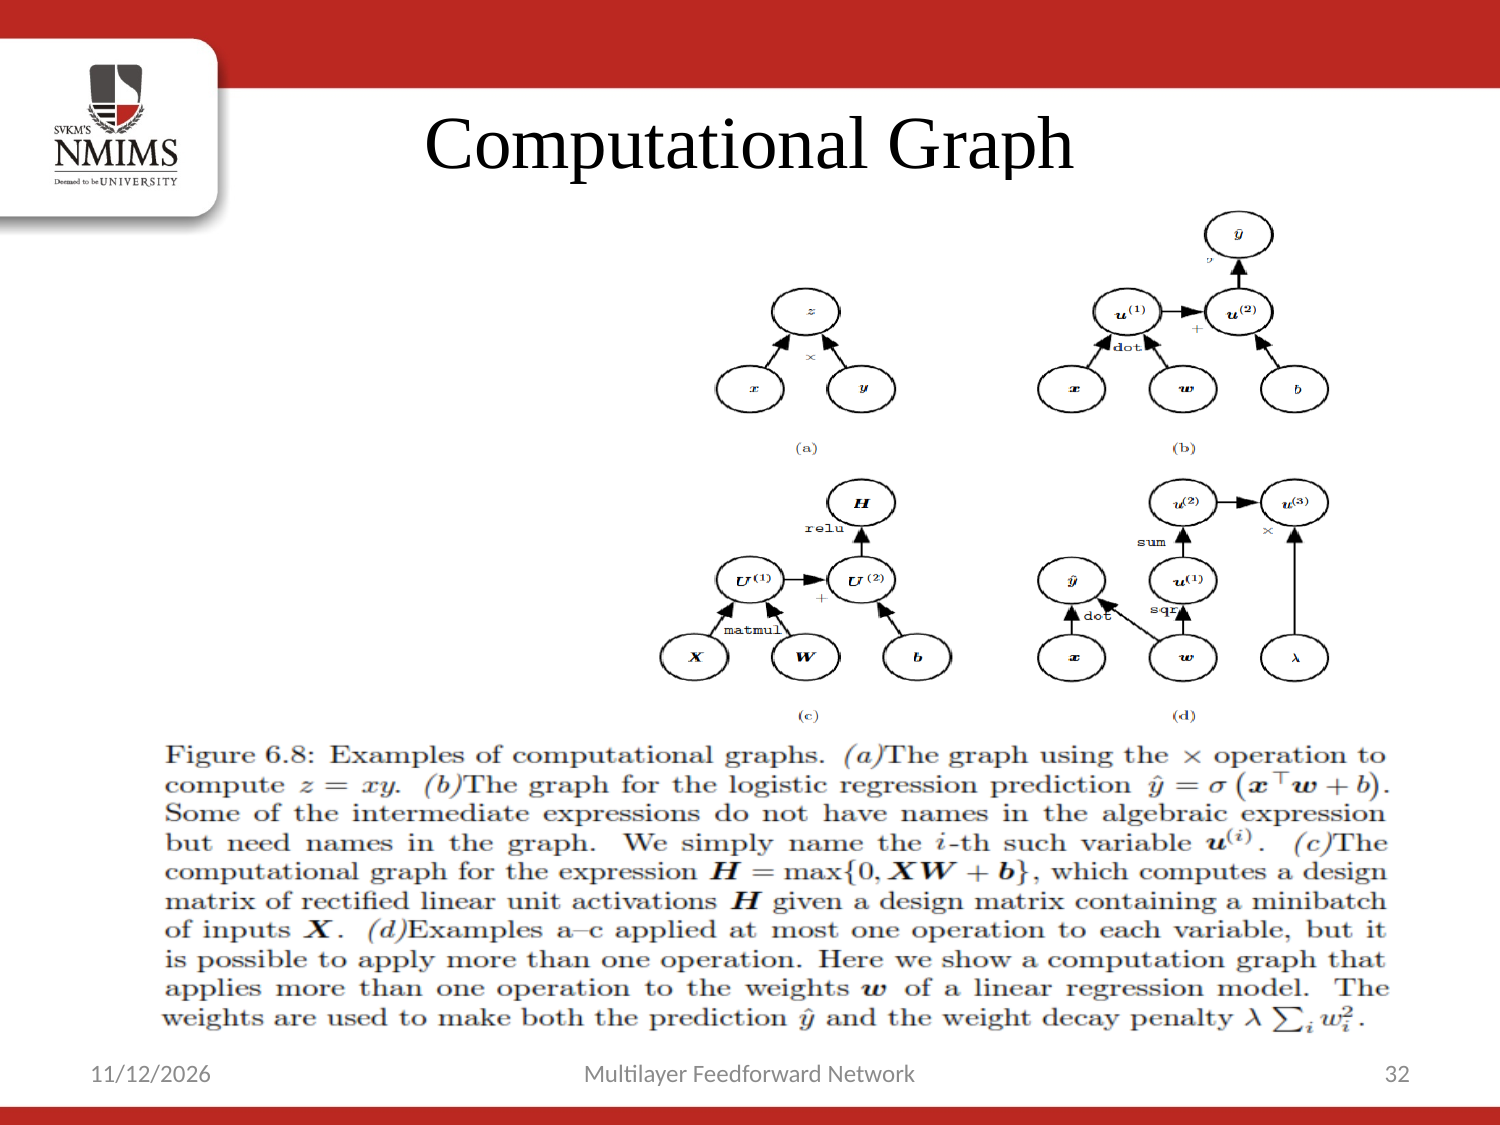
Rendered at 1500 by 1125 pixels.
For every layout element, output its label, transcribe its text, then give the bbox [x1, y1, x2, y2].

footer Multilayer Feedforward Network [512, 1052, 988, 1103]
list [598, 180, 1377, 735]
slide_number 32 [1074, 1042, 1425, 1103]
title Computational Graph [75, 45, 1425, 233]
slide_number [75, 1042, 425, 1103]
picture [0, 0, 1500, 1125]
